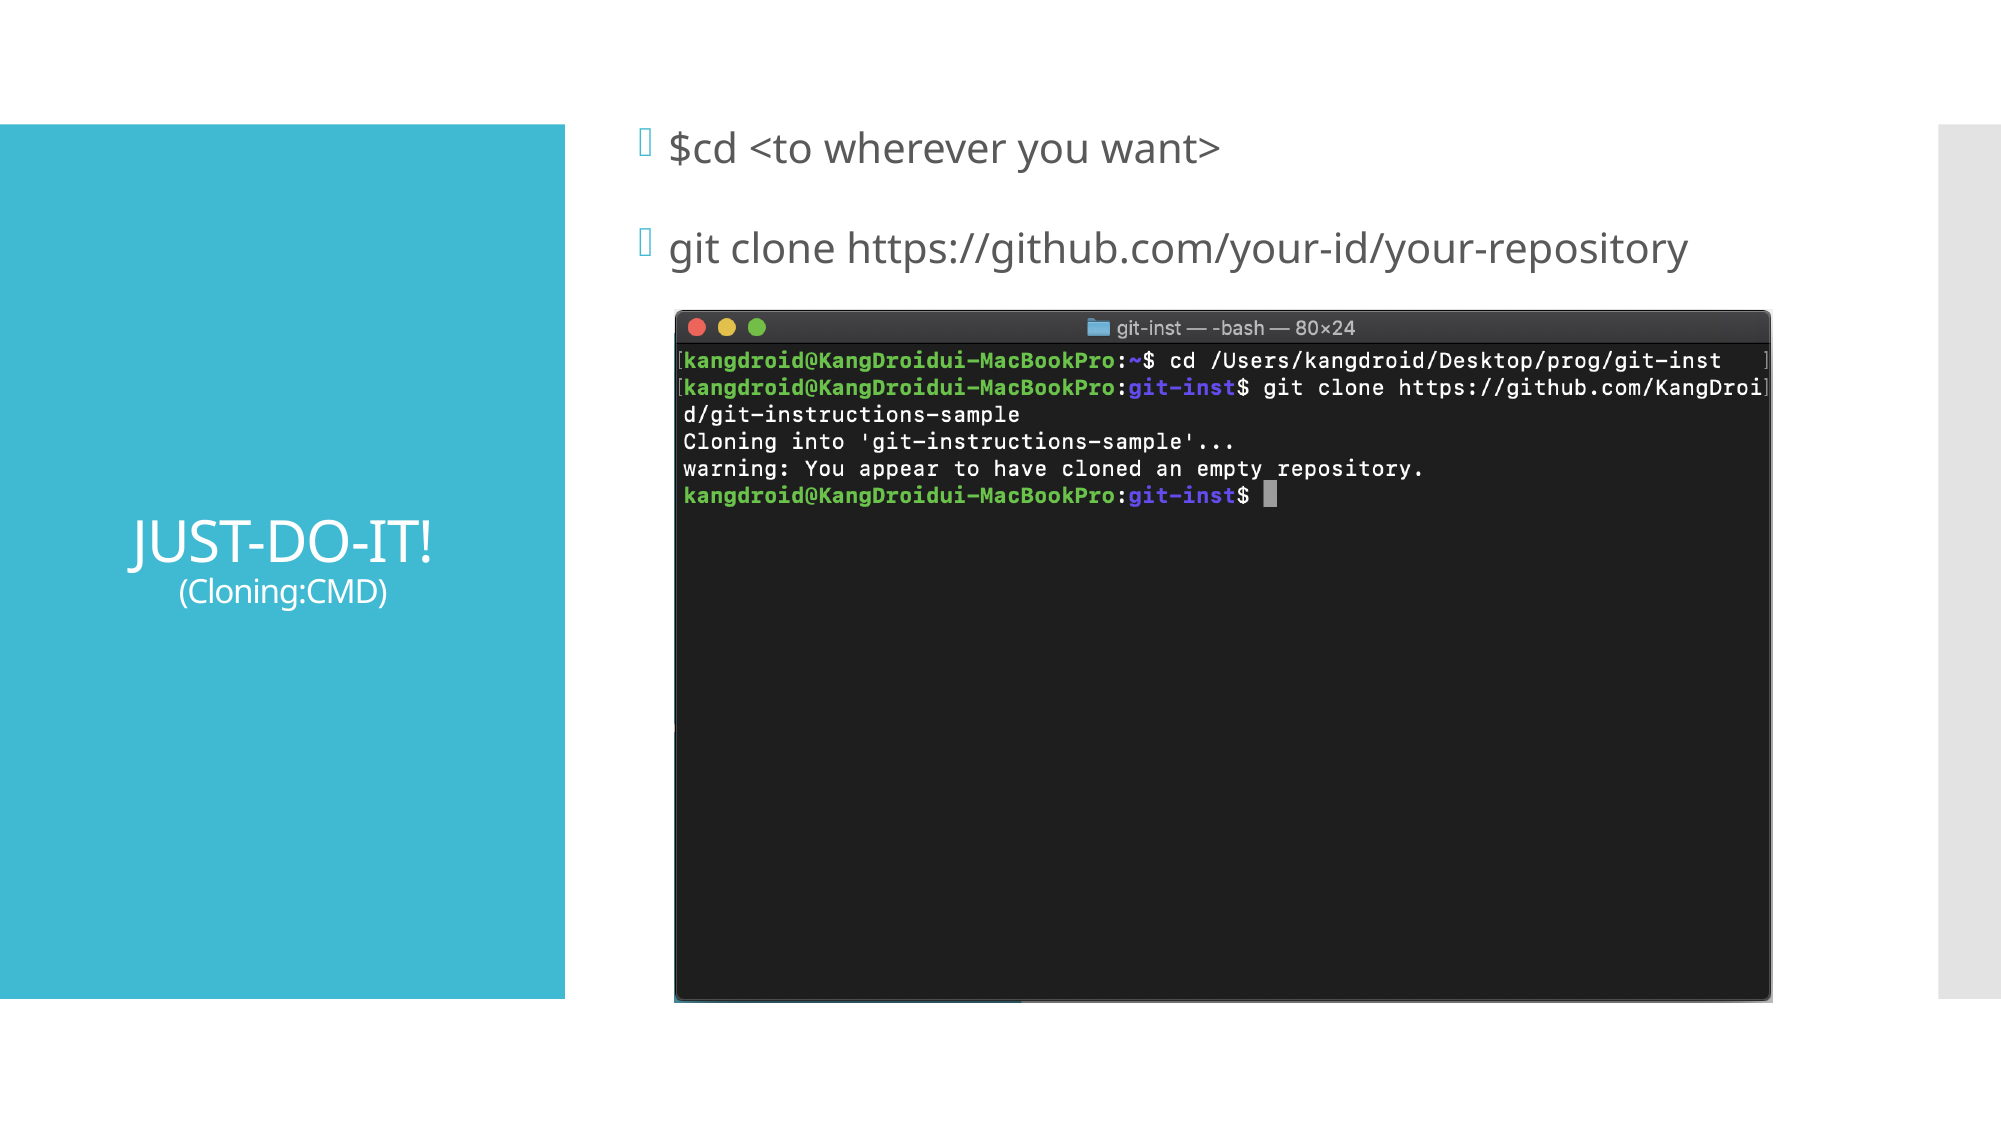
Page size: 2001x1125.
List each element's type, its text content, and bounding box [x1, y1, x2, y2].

list $cd <to wherever you want> git clone https://github.com/your-id/your-repository [623, 88, 1824, 280]
title JUST-DO-IT! (Cloning:CMD) [41, 184, 525, 940]
picture [674, 308, 1773, 1003]
